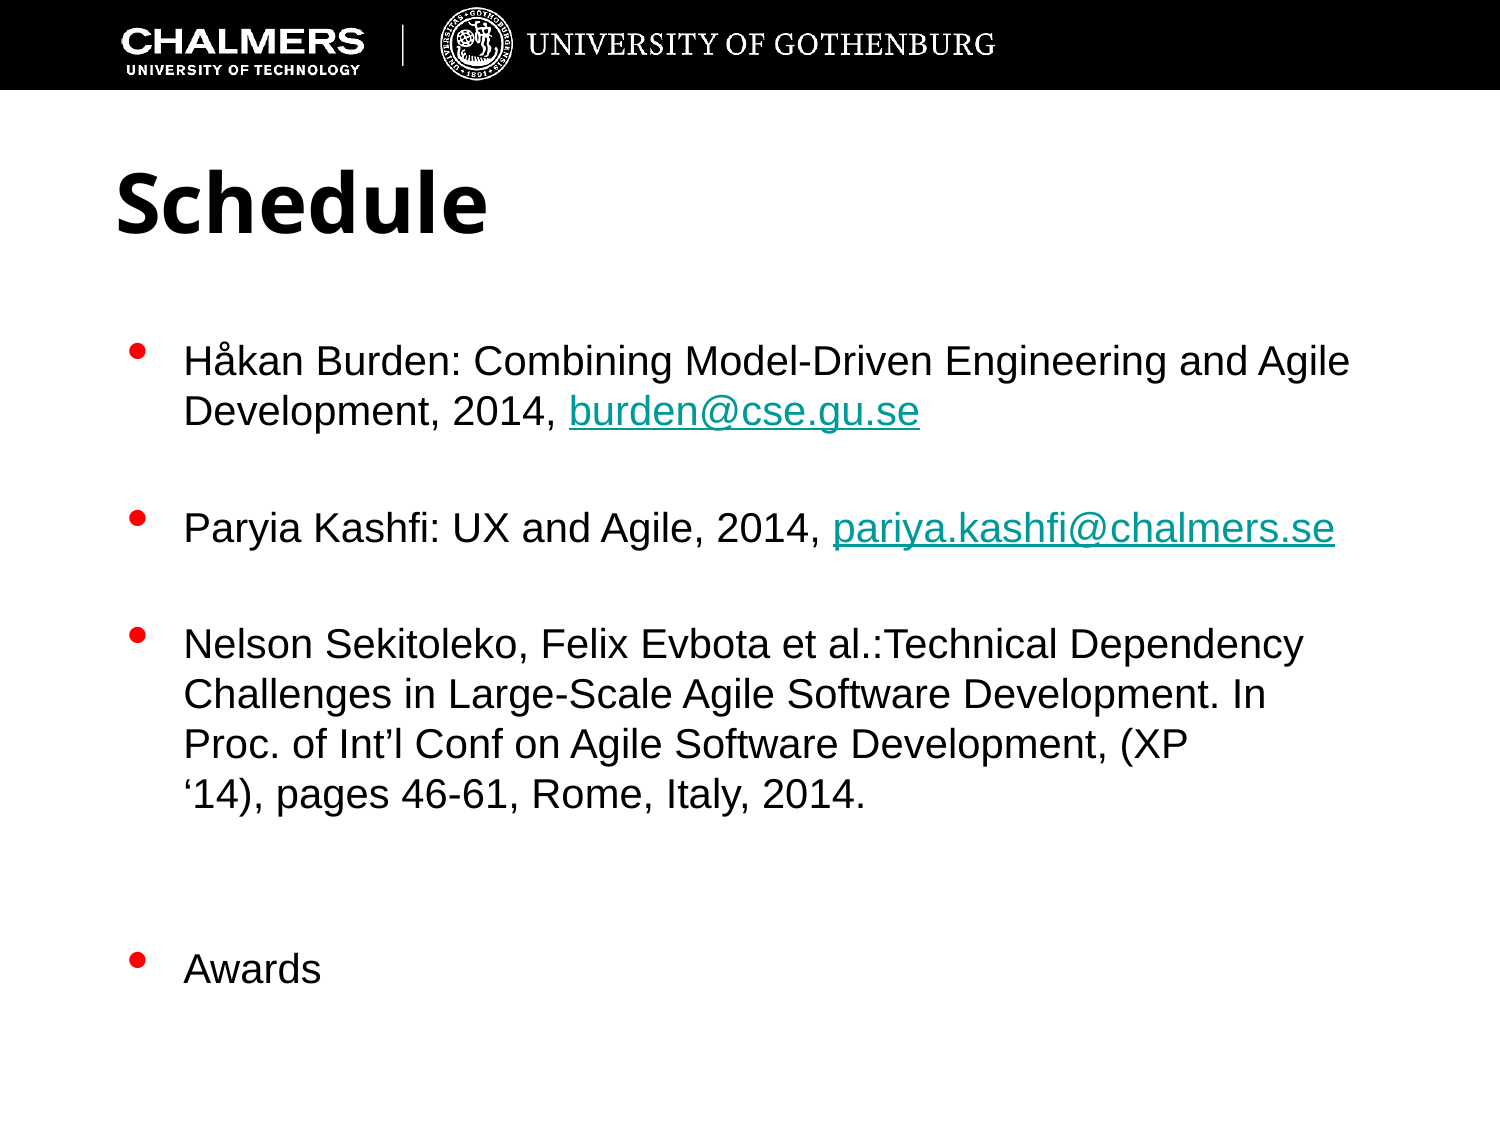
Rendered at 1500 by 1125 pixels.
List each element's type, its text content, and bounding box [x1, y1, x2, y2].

picture [112, 7, 999, 84]
title Schedule [100, 137, 1500, 263]
list Håkan Burden: Combining Model-Driven Engineering and Agile Development, 2014, burden@cse.gu.se Paryia Kashfi: UX and Agile, 2014, pariya.kashfi@chalmers.se Nelson Sekitoleko, Felix Evbota et al.:Technical Dependency Challenges in Large-Scale Agile Software Development. In Proc. of Int’l Conf on Agile Software Development, (XP ‘14), pages 46-61, Rome, Italy, 2014. Awards [112, 326, 1388, 1064]
